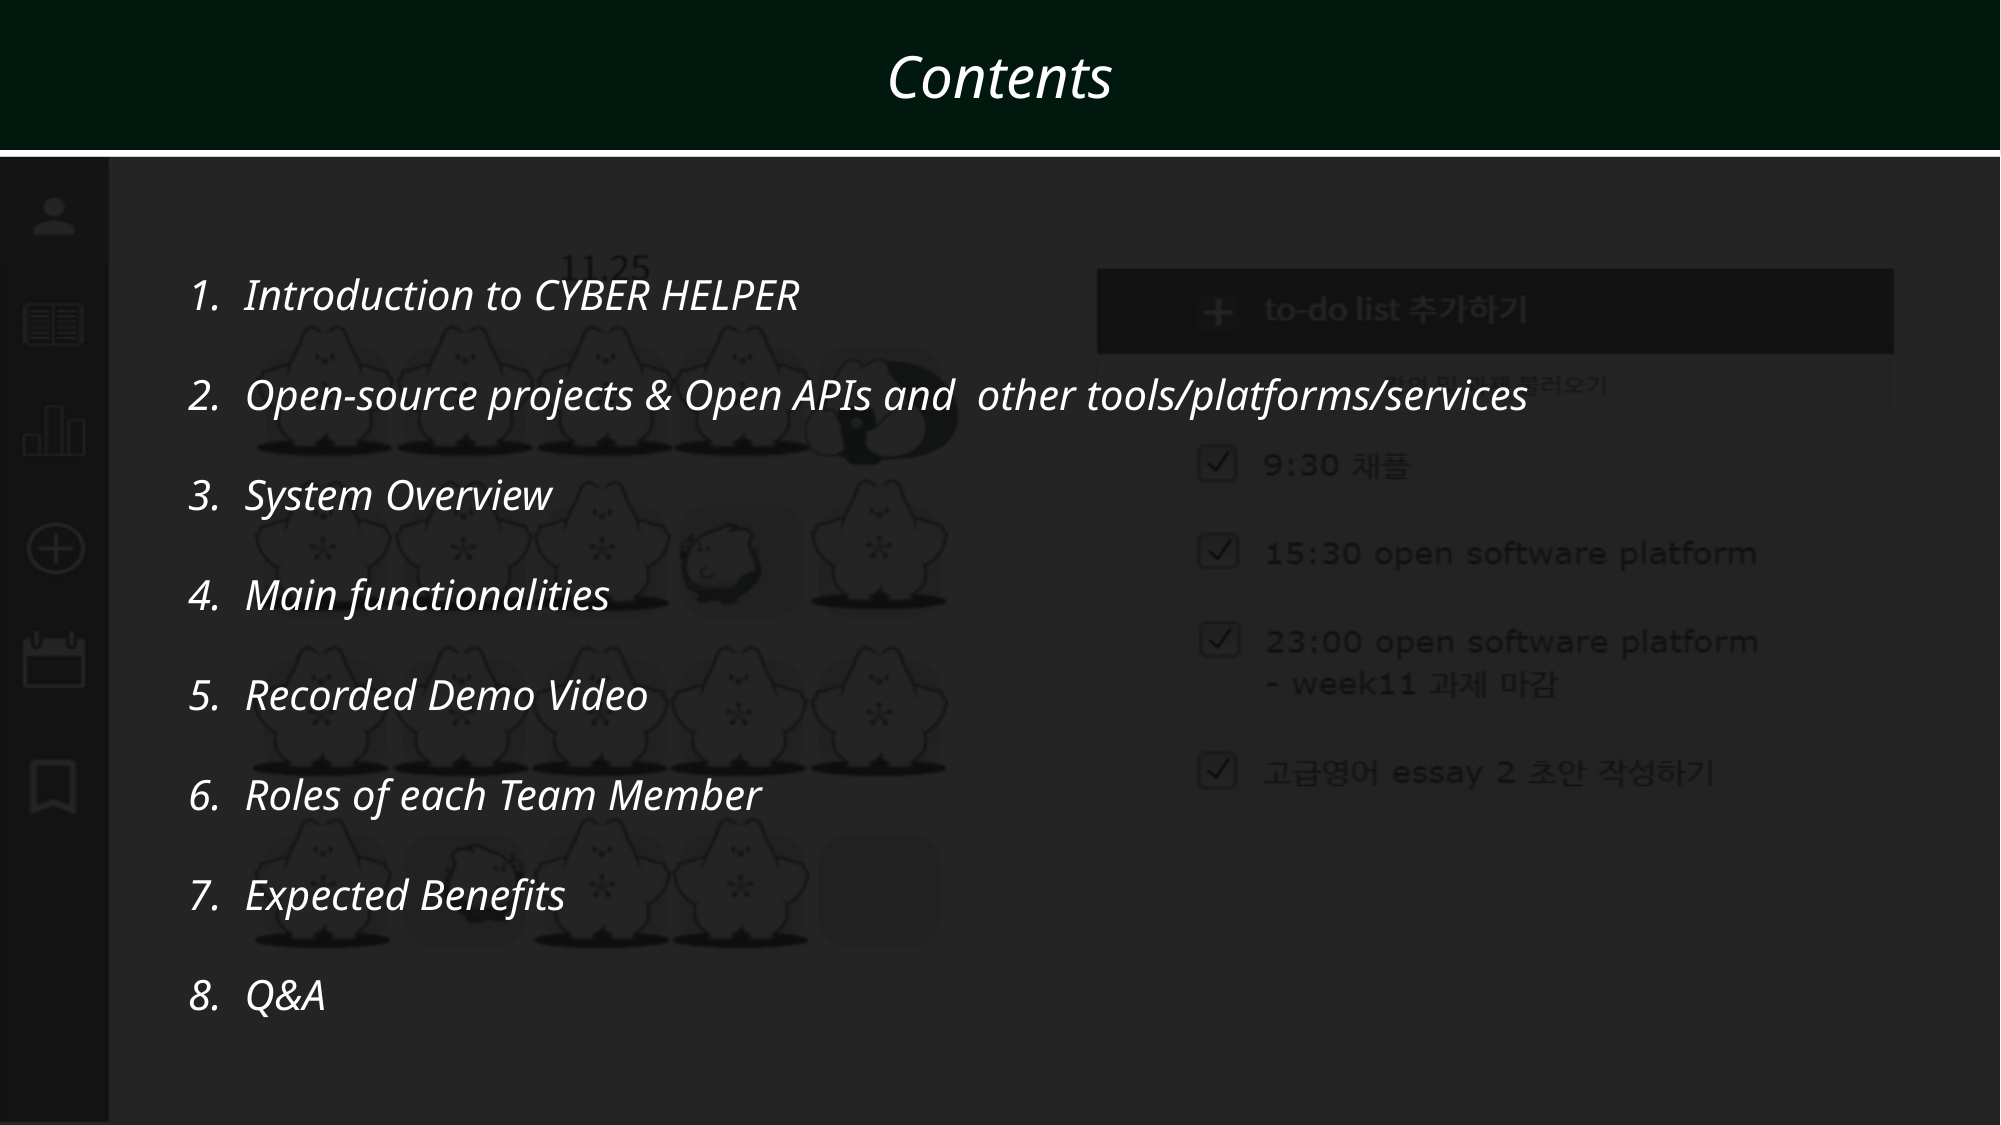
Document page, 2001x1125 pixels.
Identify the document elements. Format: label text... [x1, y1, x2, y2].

text_box Contents [0, 0, 2000, 151]
text_box [0, 158, 2000, 1125]
text_box Introduction to CYBER HELPER Open-source projects & Open APIs and other tools/platforms/services System Overview Main functionalities Recorded Demo Video Roles of each Team Member Expected Benefits Q&A [173, 211, 1827, 1027]
